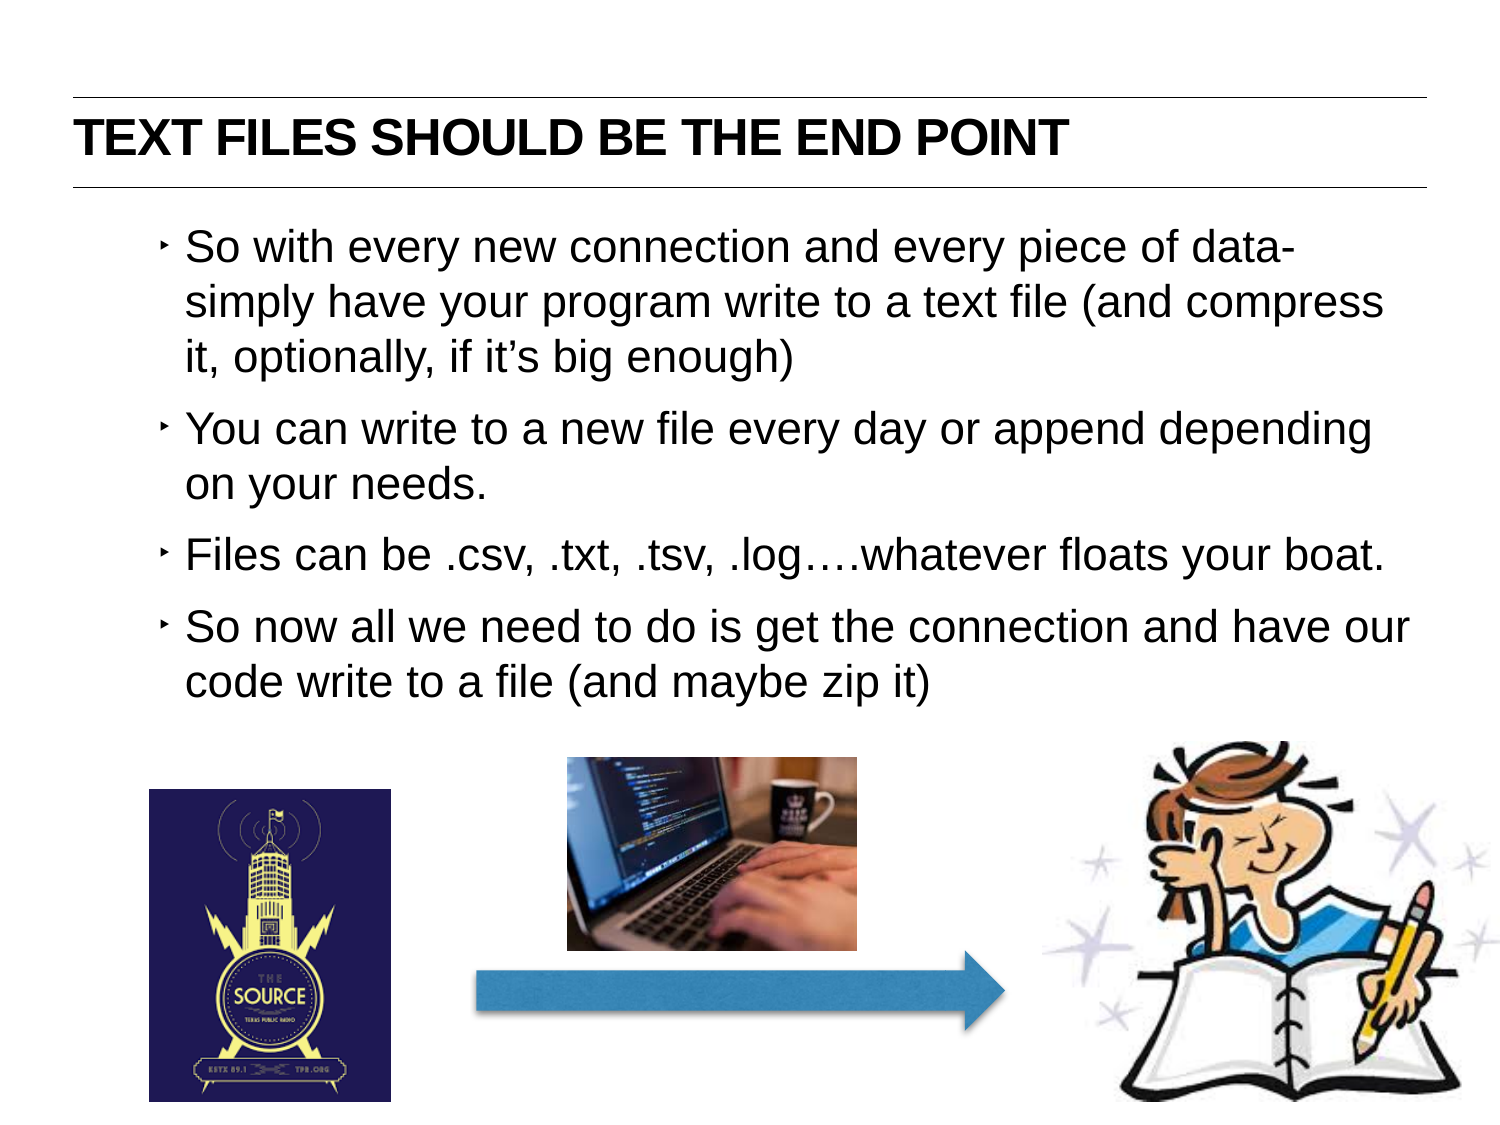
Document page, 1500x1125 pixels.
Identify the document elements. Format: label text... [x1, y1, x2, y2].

list Text files should be the end point [72, 112, 1174, 181]
picture [149, 789, 391, 1102]
text_box [476, 950, 1006, 1031]
picture [1042, 741, 1500, 1102]
list So with every new connection and every piece of data- simply have your program write to a text file (and compress it, optionally, if it’s big enough) You can write to a new file every day or append depending on your needs. Files can be .csv, .txt, .tsv, .log….whatever floats your boat. So now all we need to do is get the connection and have our code write to a file (and maybe zip it) [72, 216, 1428, 805]
picture [567, 757, 857, 951]
